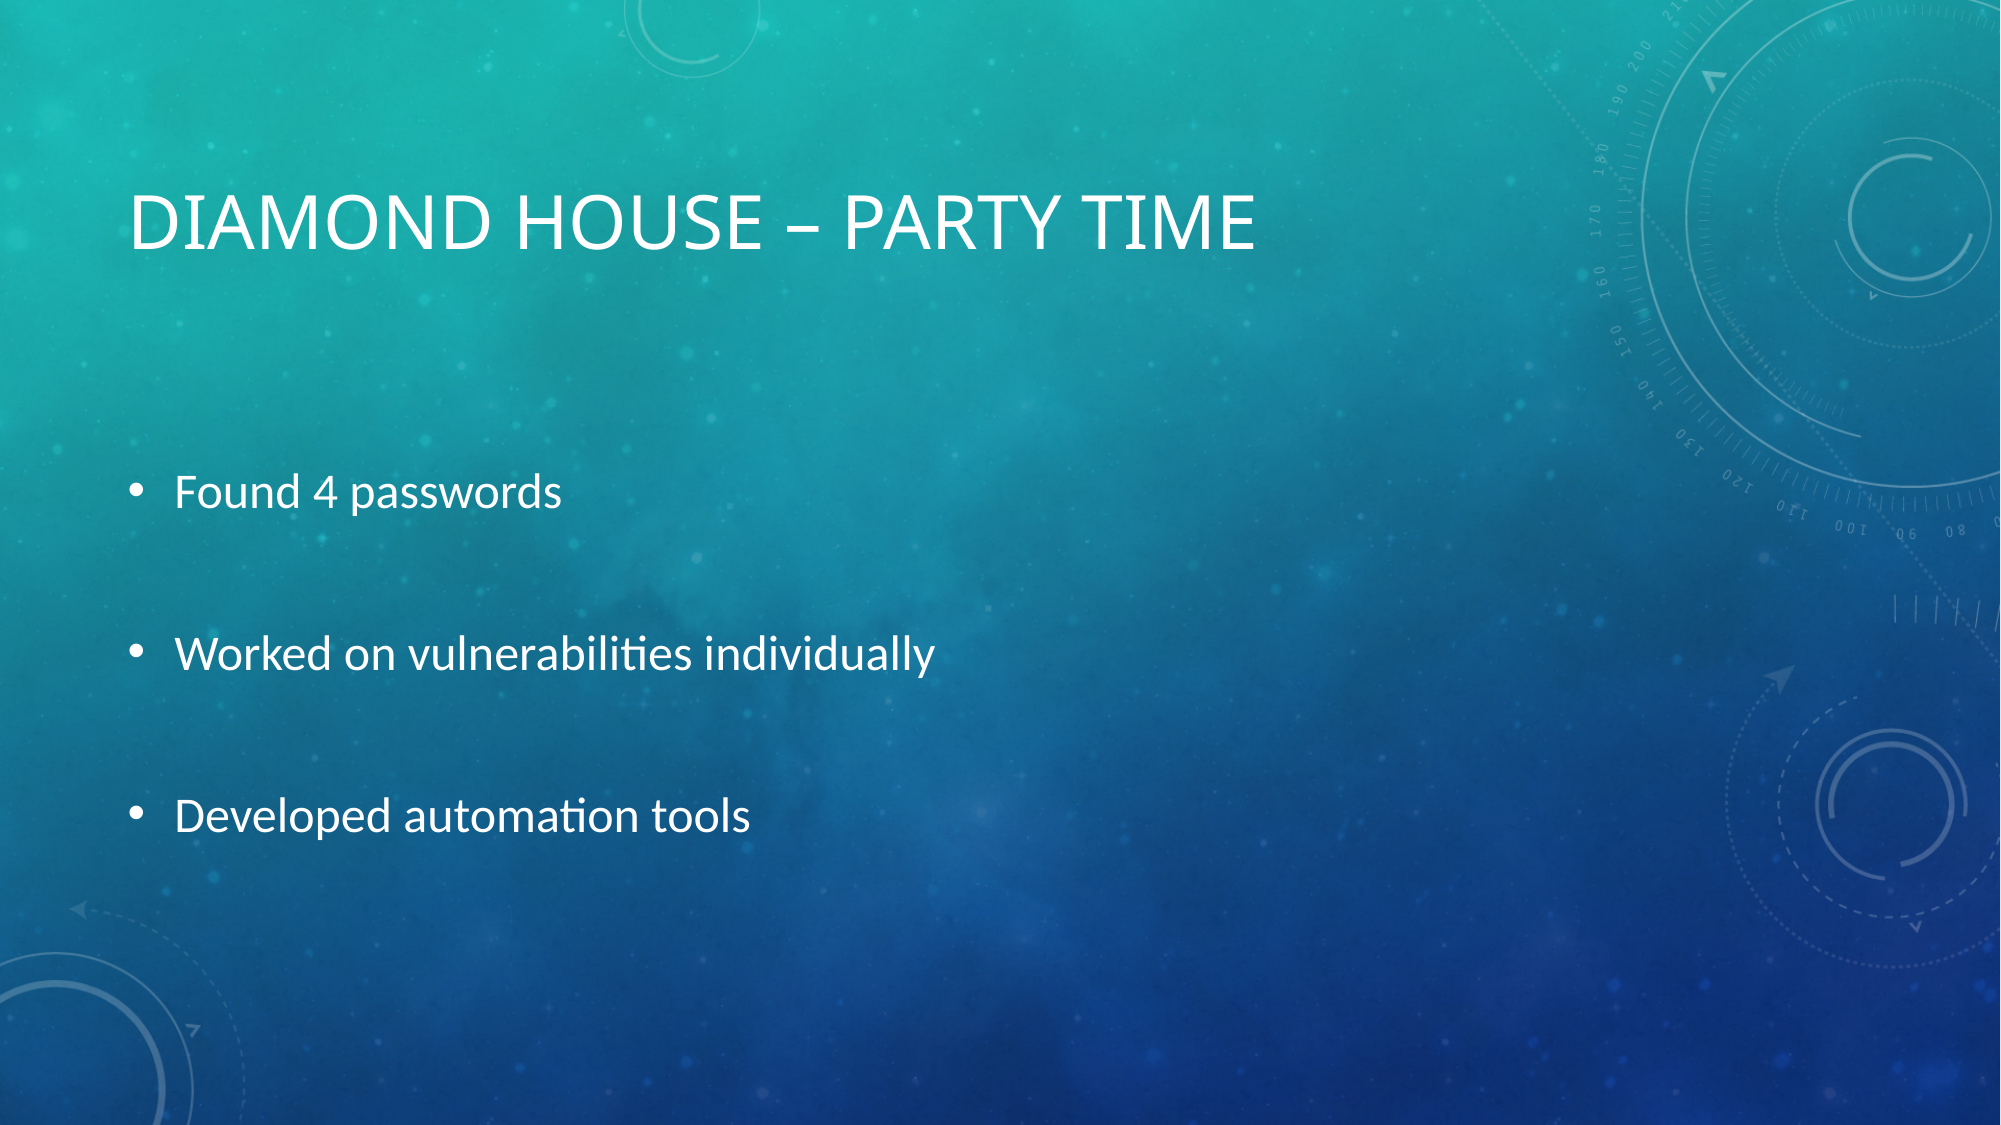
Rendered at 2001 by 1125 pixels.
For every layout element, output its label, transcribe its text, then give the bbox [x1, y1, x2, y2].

title DIAMOND HOUSE – PARTY TIME [112, 99, 1775, 339]
picture [0, 0, 2001, 1125]
list Found 4 passwords Worked on vulnerabilities individually Developed automation tools [112, 351, 1775, 950]
